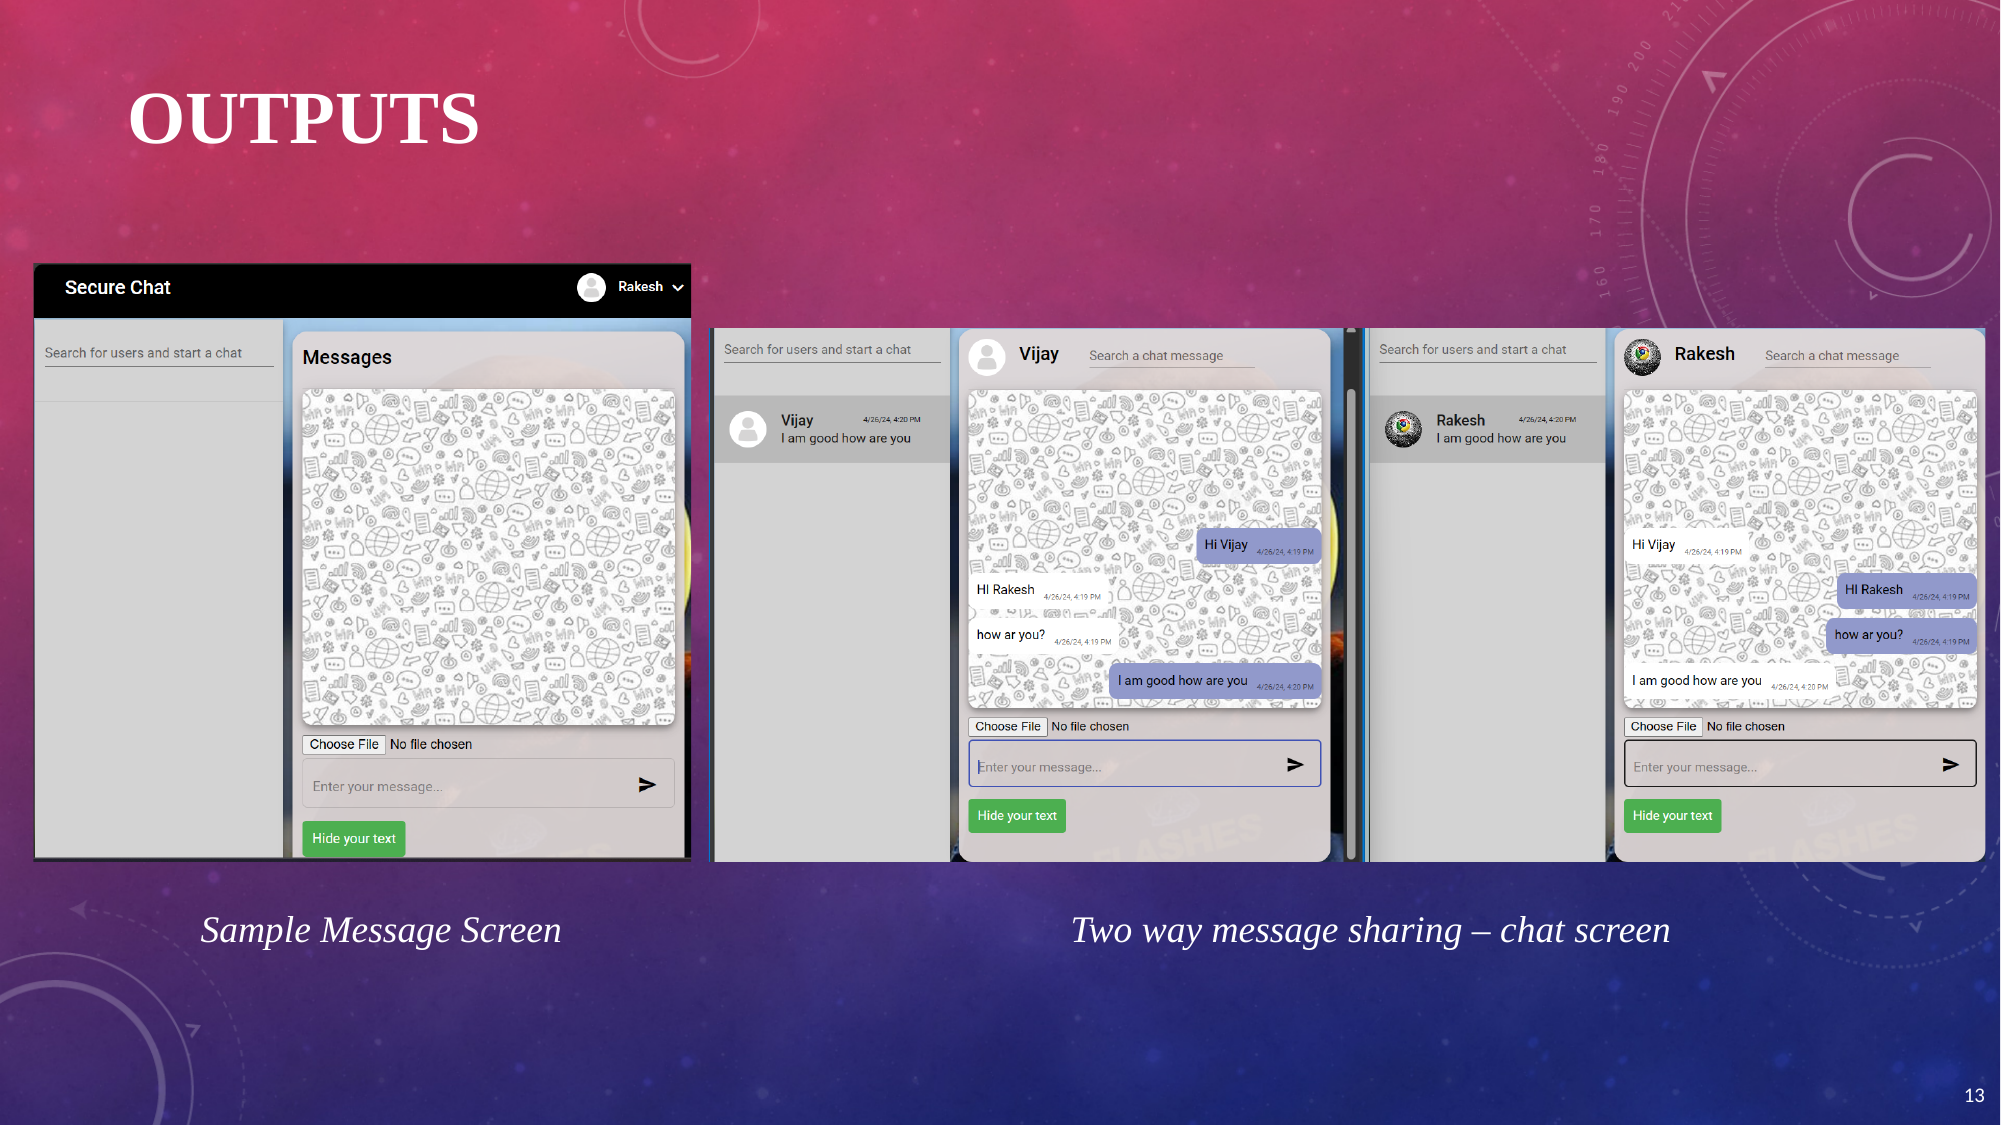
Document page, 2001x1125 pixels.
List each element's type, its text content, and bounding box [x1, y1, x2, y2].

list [708, 327, 1986, 862]
text_box Two way message sharing – chat screen [1042, 897, 1700, 957]
picture [0, 0, 2001, 1125]
text_box Sample Message Screen [71, 897, 692, 957]
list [33, 262, 692, 862]
title Outputs [112, 50, 1775, 178]
slide_number 13 [1909, 1062, 2000, 1125]
